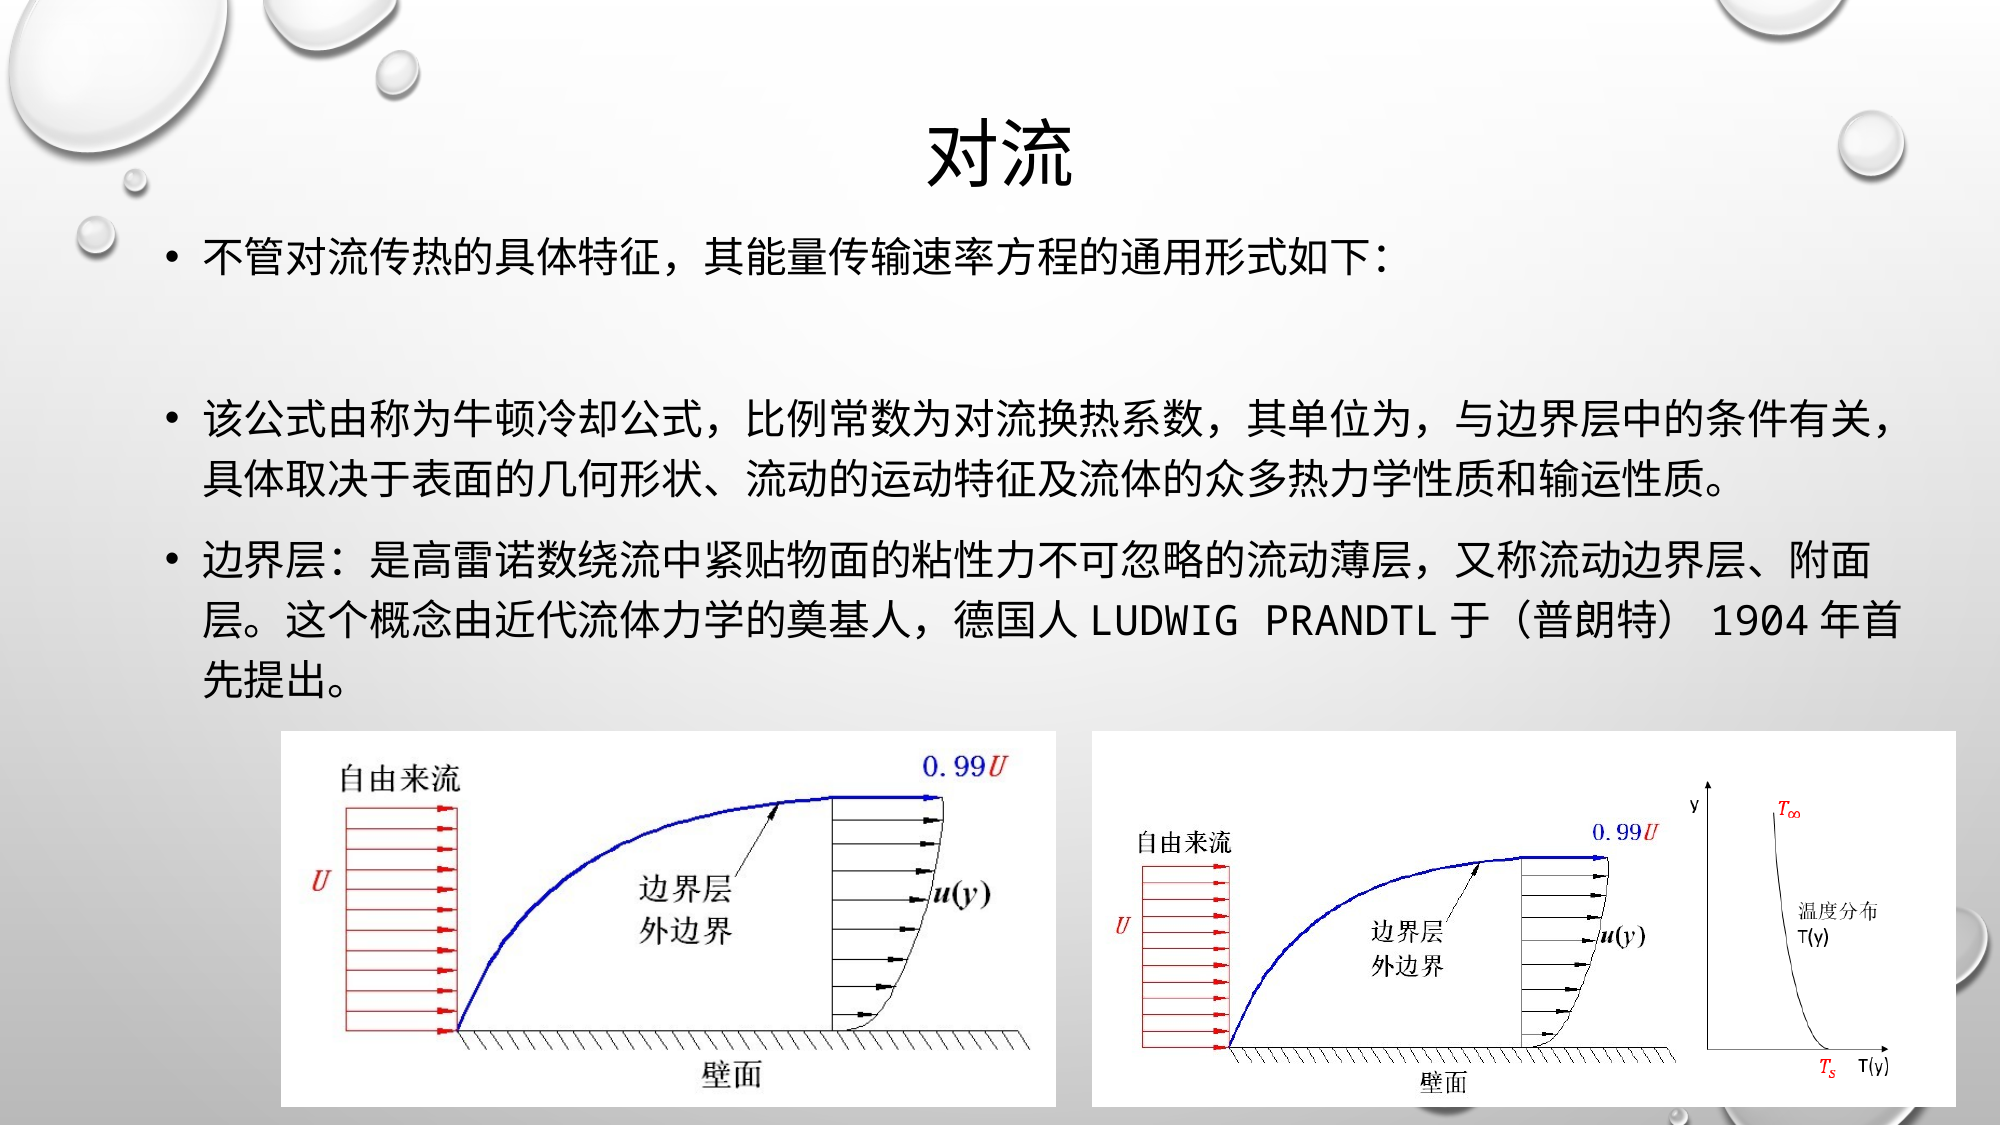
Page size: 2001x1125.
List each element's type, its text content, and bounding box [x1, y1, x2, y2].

title 对流 [149, 101, 1851, 214]
picture [0, 0, 2000, 1125]
